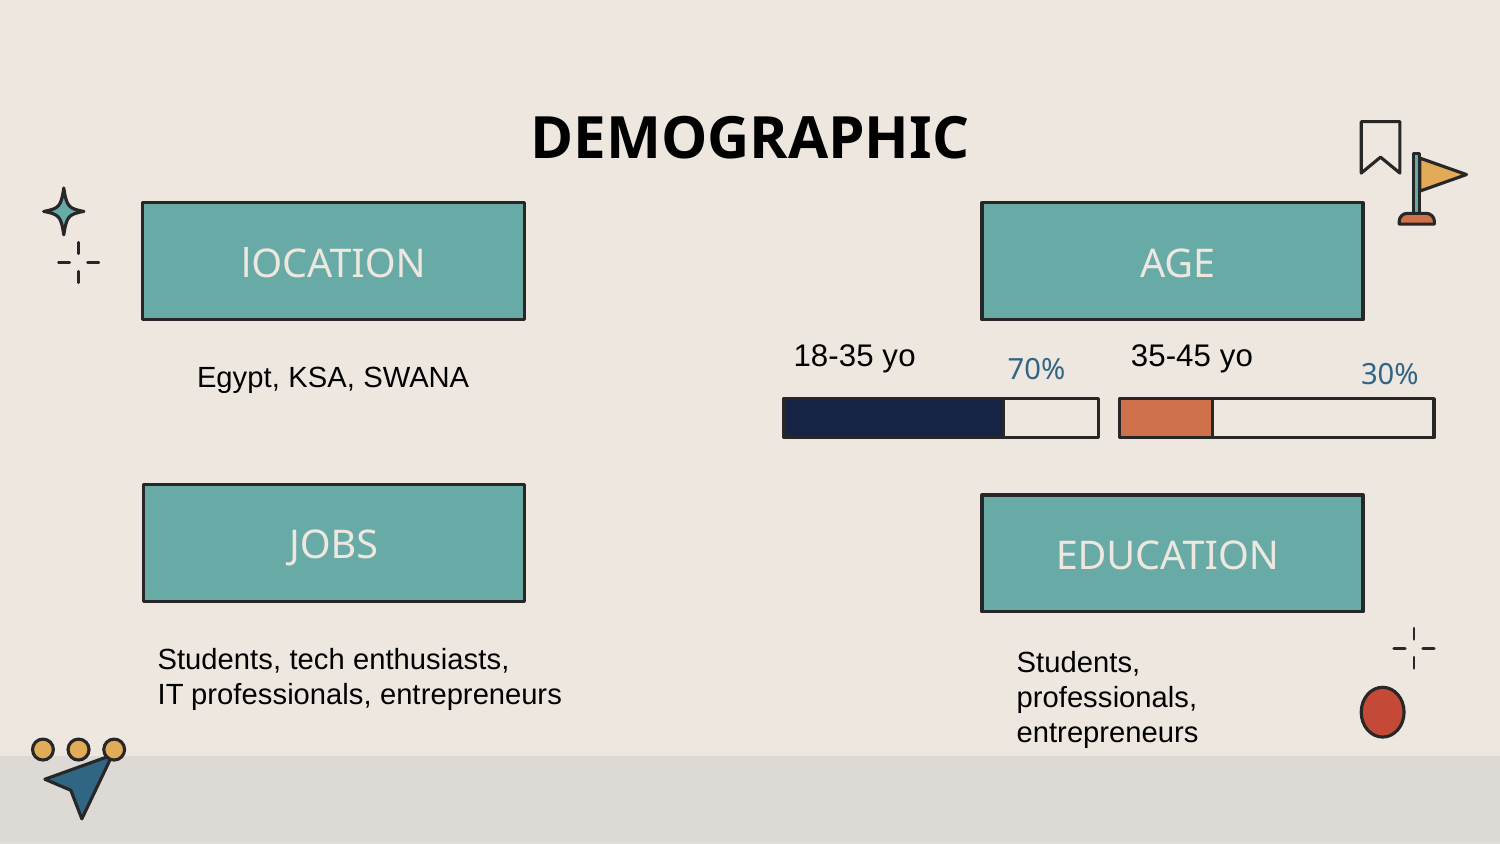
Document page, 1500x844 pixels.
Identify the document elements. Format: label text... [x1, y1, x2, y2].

text_box [44, 769, 106, 819]
subtitle 35-45 yo [1097, 304, 1288, 399]
text_box [43, 187, 84, 235]
text_box [1213, 398, 1435, 438]
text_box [32, 738, 125, 761]
subtitle Students, professionals, entrepreneurs [1001, 628, 1344, 746]
text_box [1361, 687, 1405, 738]
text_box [1398, 153, 1467, 225]
subtitle 18-35 yo [744, 304, 965, 399]
text_box [783, 398, 1004, 438]
subtitle JOBS [143, 484, 525, 602]
text_box [1119, 399, 1213, 438]
subtitle [1021, 612, 1363, 730]
subtitle 70% [950, 320, 1081, 415]
text_box [1004, 398, 1099, 438]
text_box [58, 242, 99, 283]
title DEMOGRAPHIC [118, 87, 1382, 182]
subtitle Students, tech enthusiasts, IT professionals, entrepreneurs [142, 625, 585, 743]
subtitle EDUCATION [982, 494, 1363, 612]
subtitle 30% [1303, 325, 1434, 420]
subtitle lOCATION [142, 202, 525, 320]
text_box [1393, 627, 1435, 669]
subtitle Egypt, KSA, SWANA [162, 343, 505, 461]
subtitle AGE [982, 202, 1363, 320]
text_box [1361, 121, 1400, 174]
